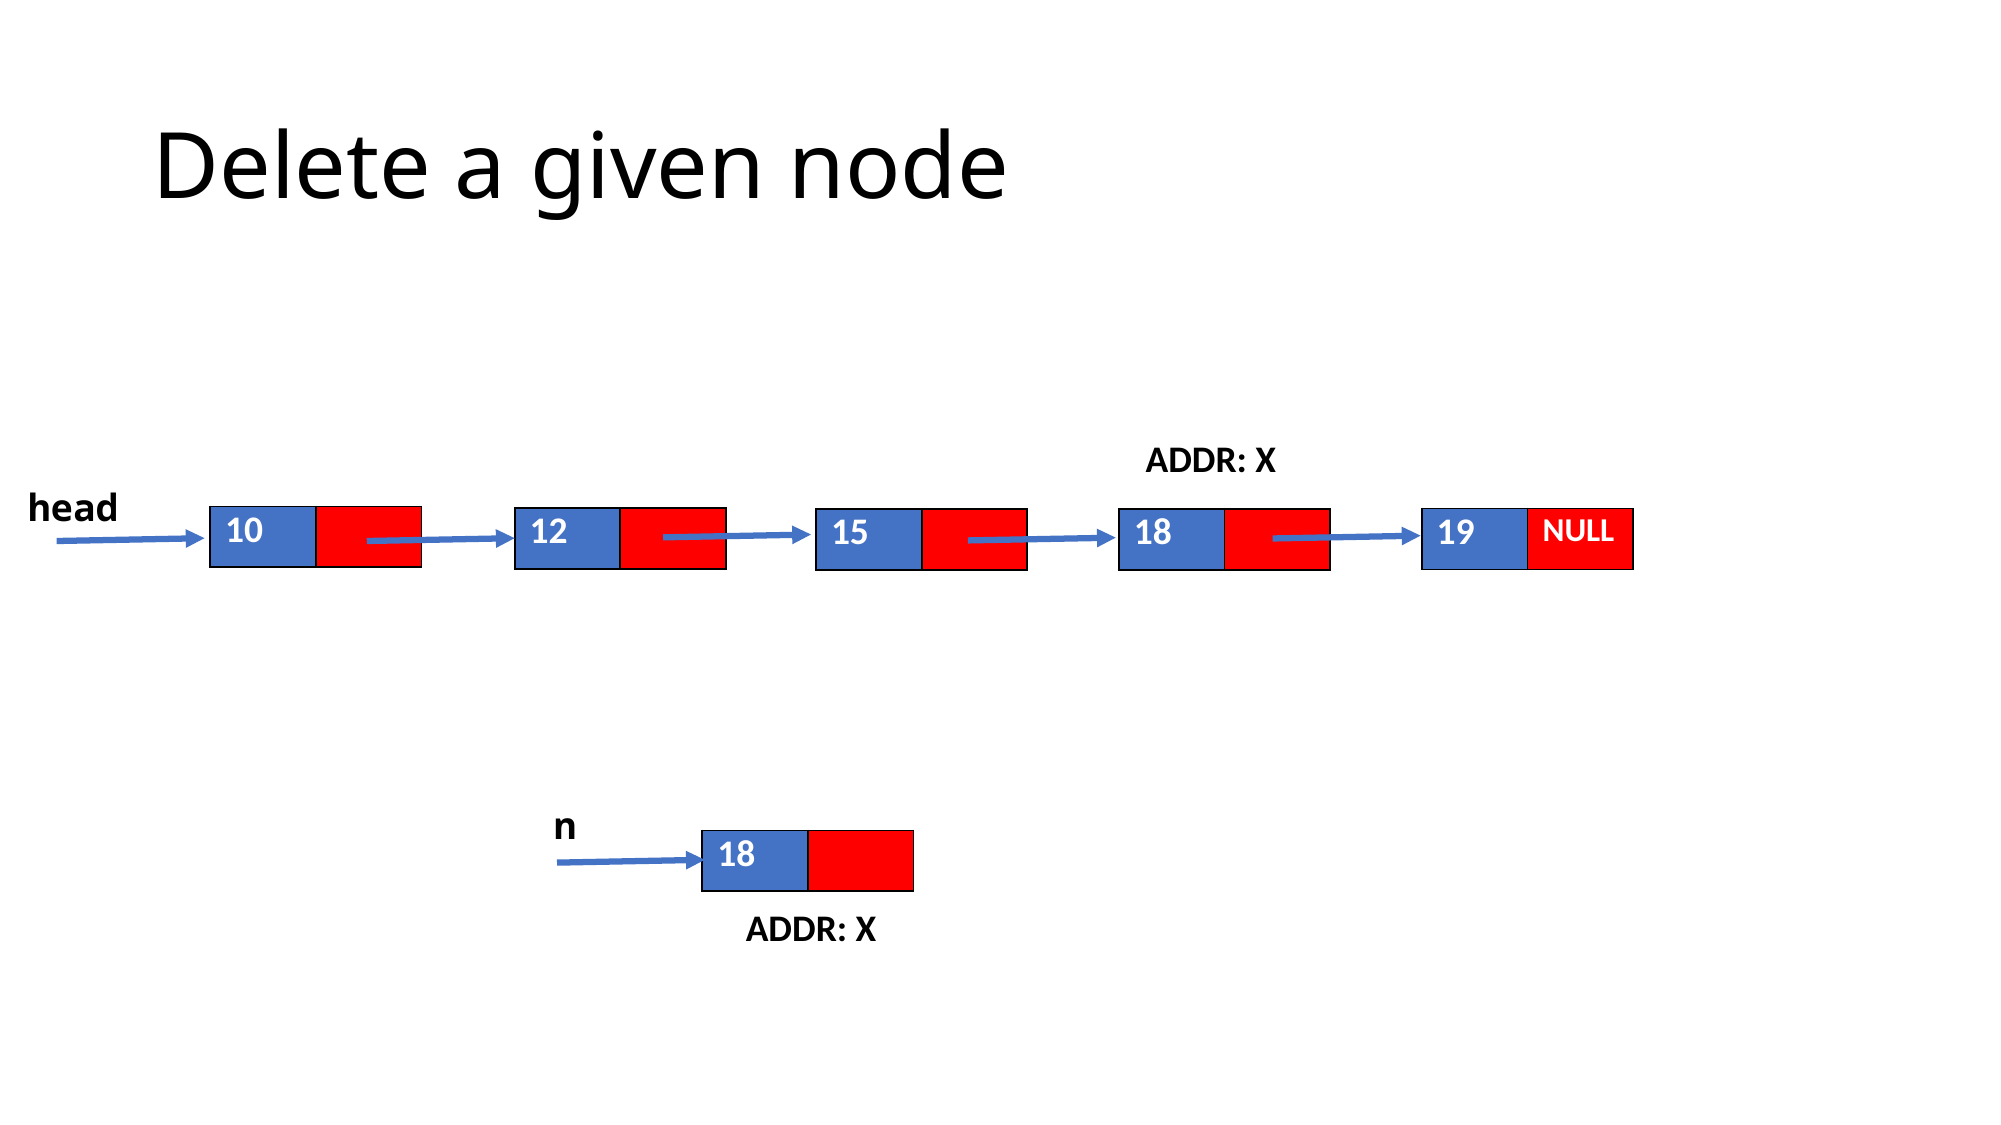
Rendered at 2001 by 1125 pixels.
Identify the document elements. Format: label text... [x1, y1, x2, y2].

table_header NULL [1528, 509, 1632, 569]
table_header 18 [1120, 510, 1224, 569]
table_header [317, 507, 421, 566]
table_header [923, 510, 1026, 569]
table_header 12 [516, 509, 619, 568]
table_header 18 [703, 831, 807, 890]
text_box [663, 534, 811, 538]
title Delete a given node [137, 59, 1863, 278]
text_box n [539, 794, 760, 855]
table_header [621, 509, 725, 568]
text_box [1272, 535, 1421, 539]
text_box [556, 859, 705, 863]
text_box ADDR: X [731, 896, 895, 956]
table_header 10 [211, 507, 315, 566]
text_box ADDR: X [1130, 428, 1295, 488]
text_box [967, 537, 1116, 541]
table_header 19 [1423, 509, 1527, 569]
table_header [1225, 510, 1329, 569]
text_box head [13, 476, 235, 537]
table_header 15 [817, 510, 921, 569]
table_header [809, 831, 913, 890]
